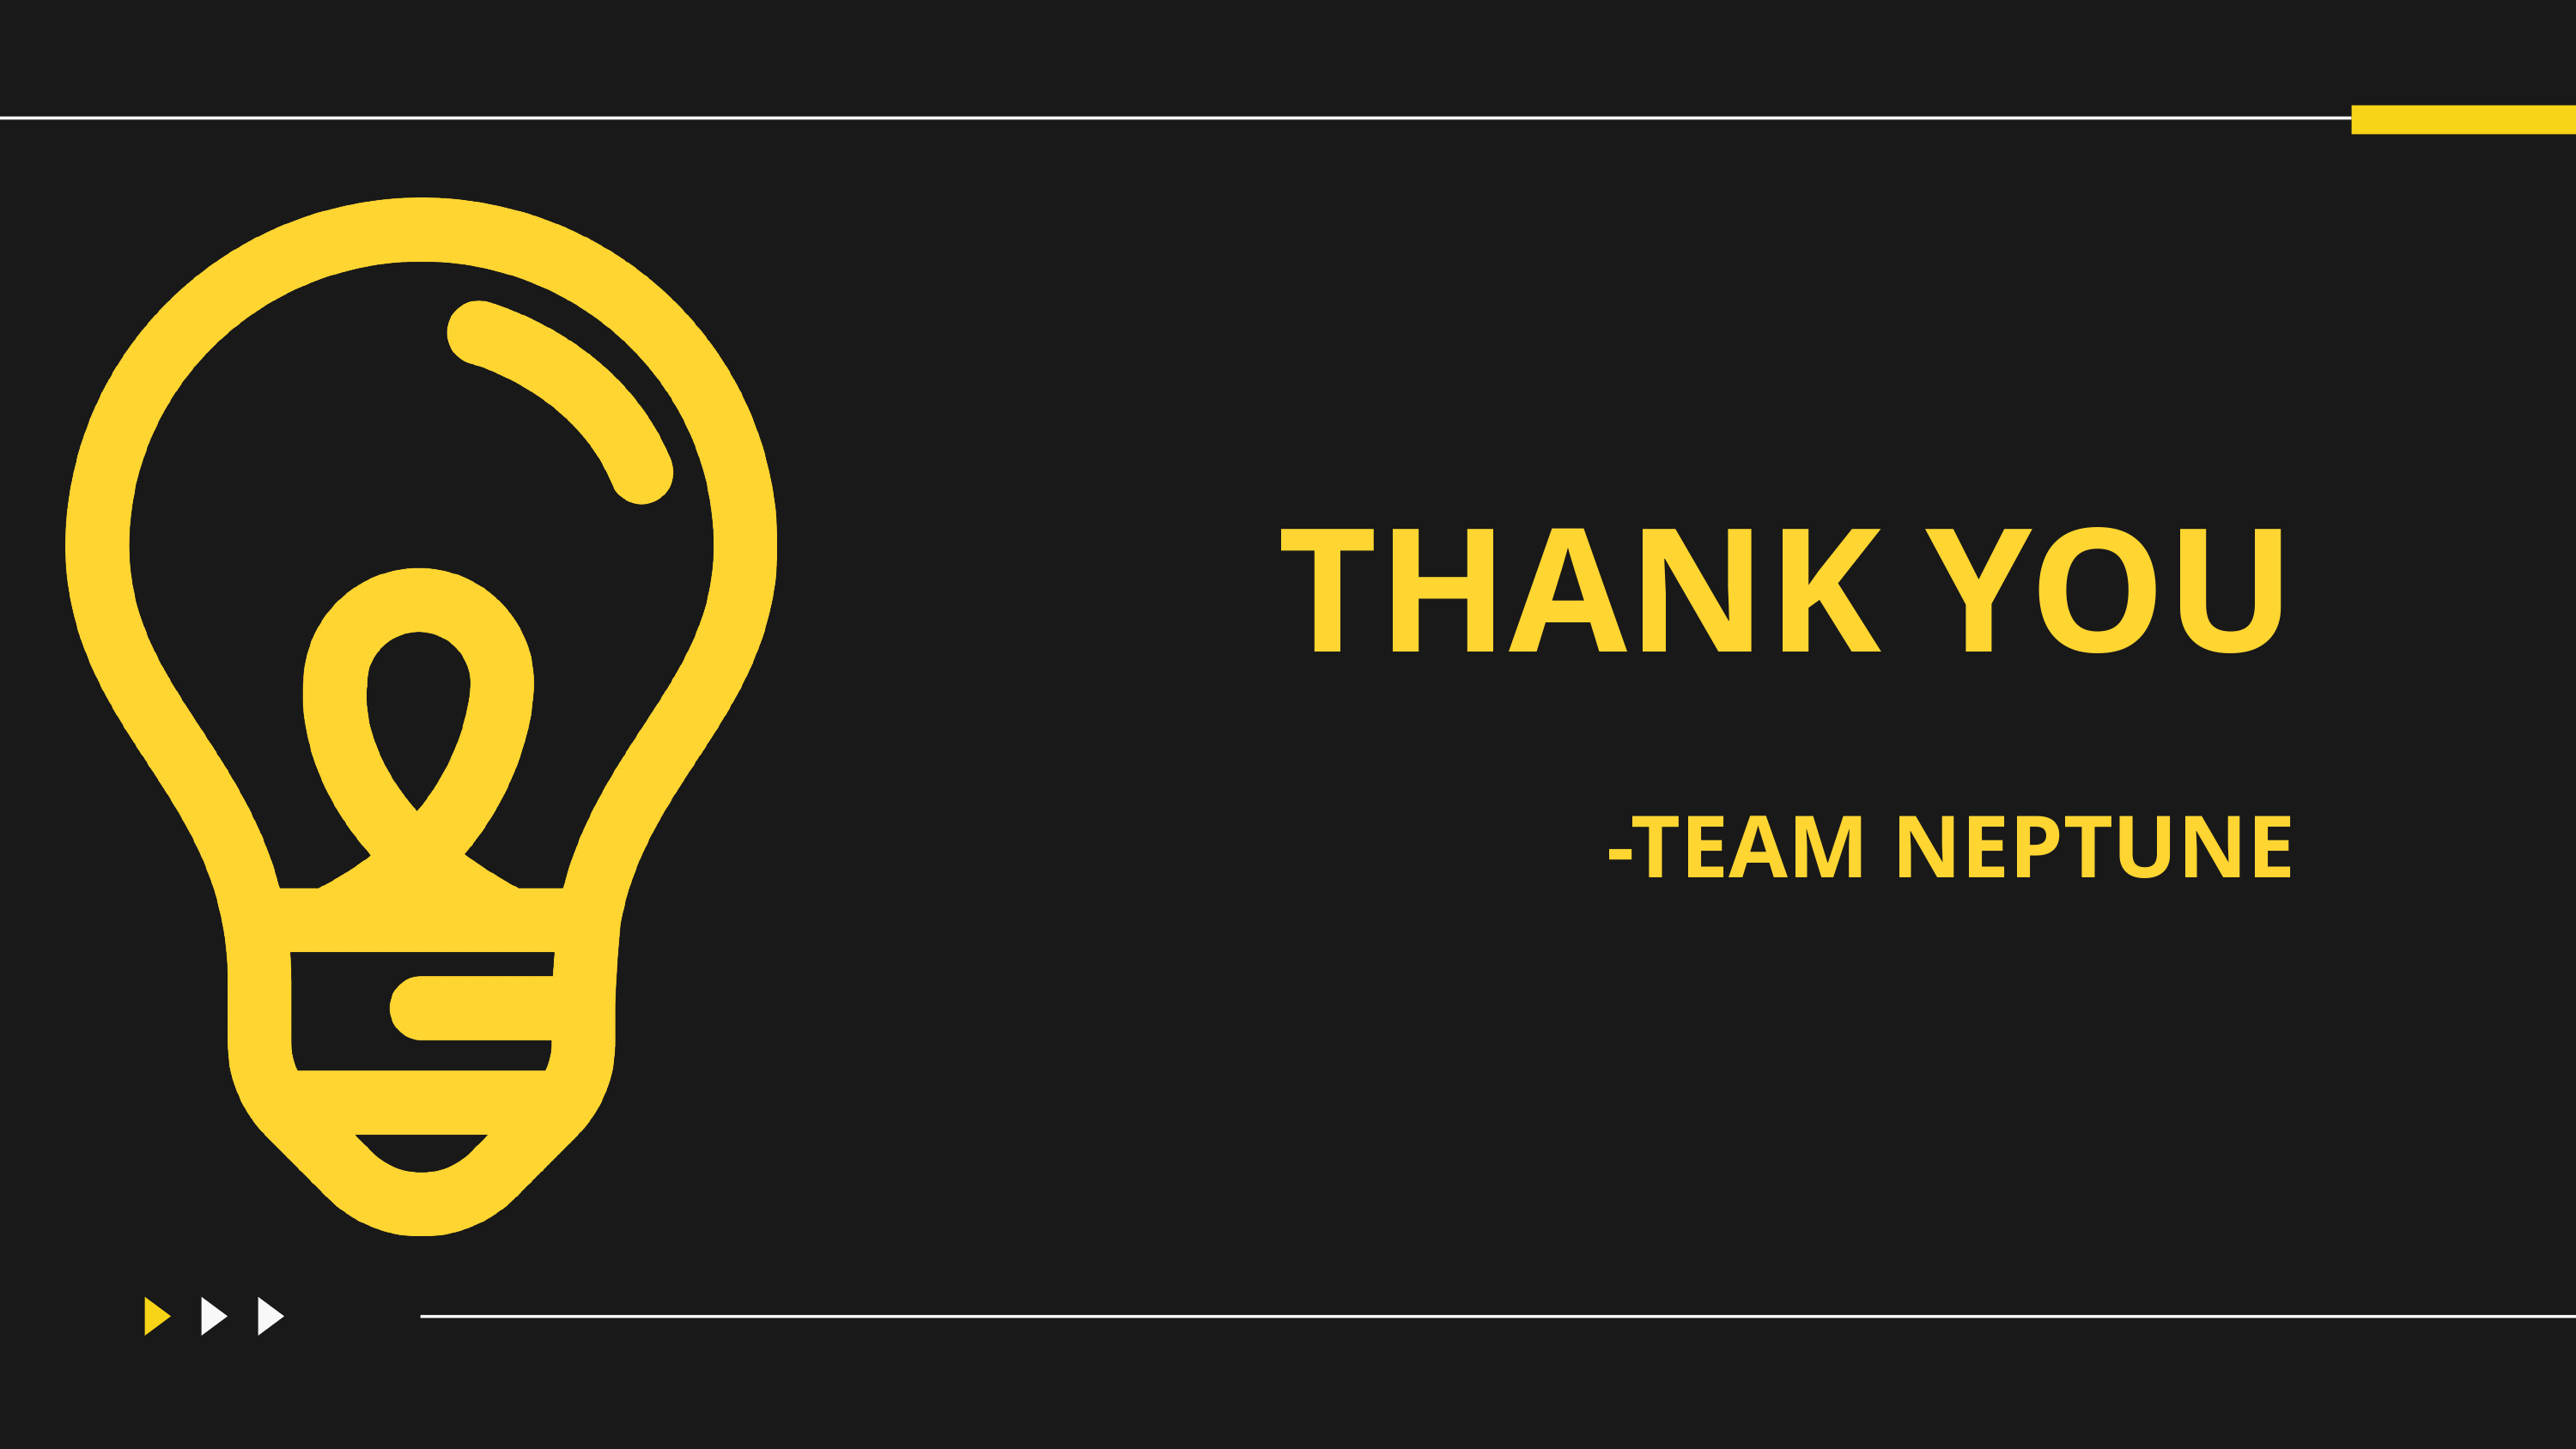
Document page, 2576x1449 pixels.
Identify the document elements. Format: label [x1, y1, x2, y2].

text_box [144, 1296, 285, 1337]
text_box [420, 1314, 2576, 1319]
picture [65, 197, 778, 1237]
text_box [2351, 105, 2576, 135]
text_box [836, 479, 2297, 869]
text_box [0, 116, 2351, 120]
